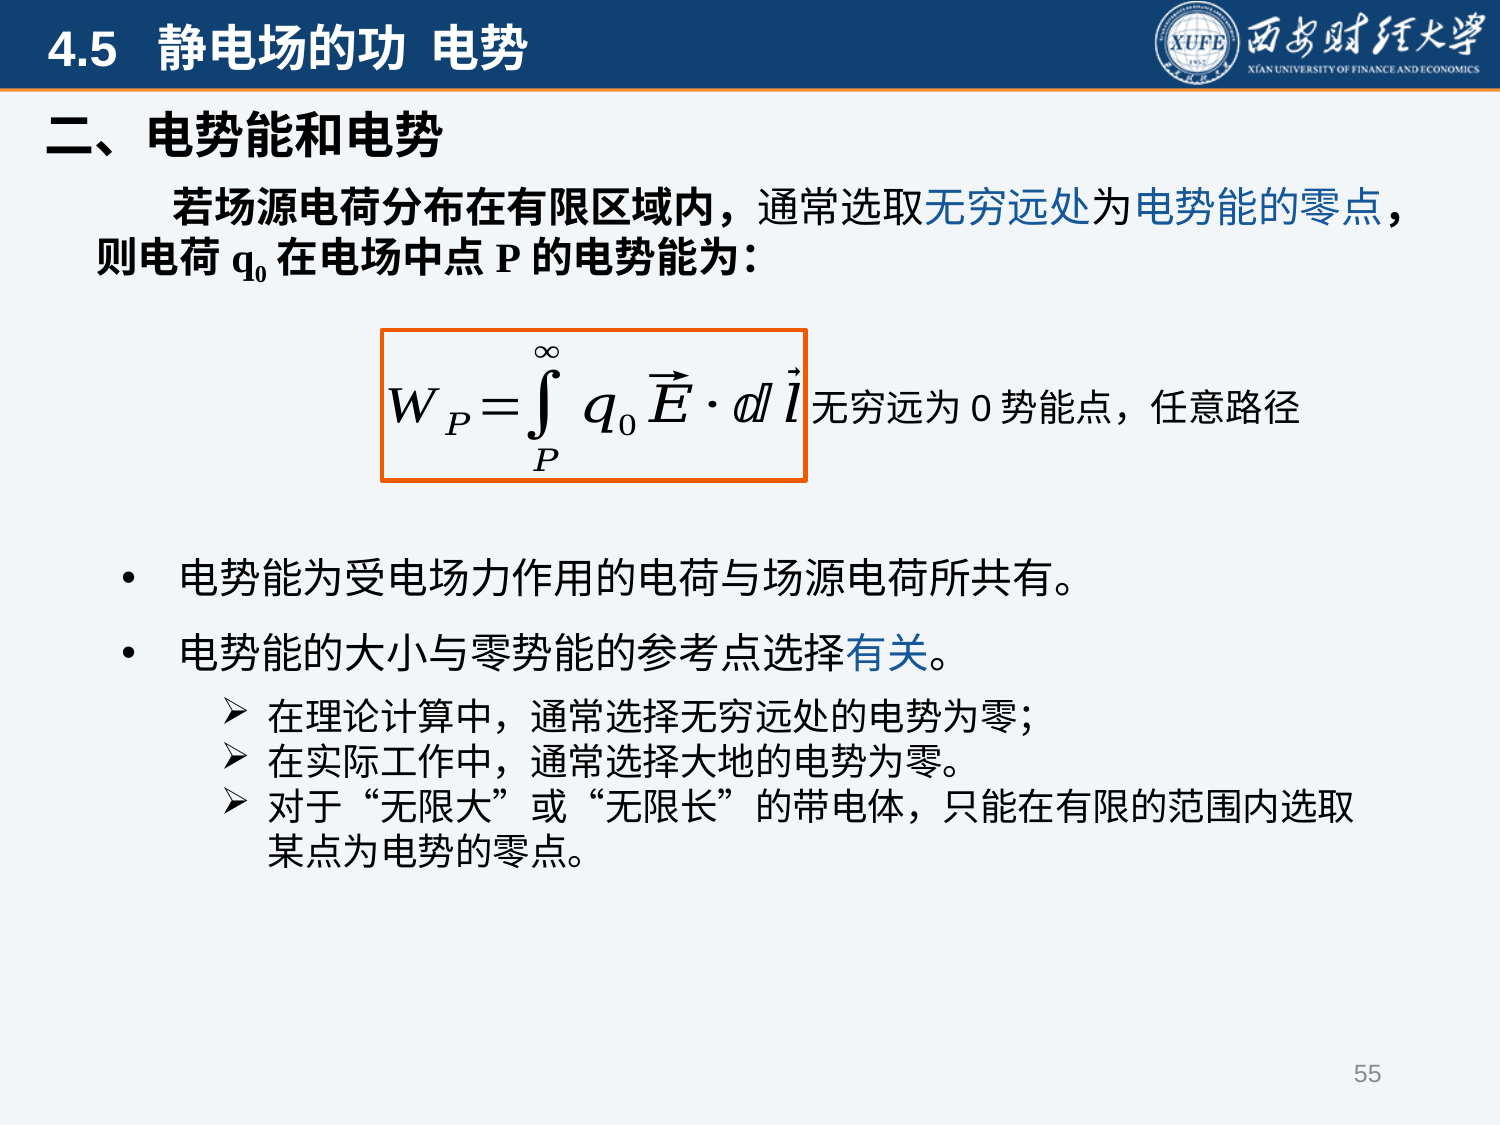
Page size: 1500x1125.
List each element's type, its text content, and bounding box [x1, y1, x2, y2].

text_box 若场源电荷分布在有限区域内，通常选取无穷远处为电势能的零点，则电荷q0在电场中点P的电势能为： [81, 172, 1448, 295]
text_box 电势能为受电场力作用的电荷与场源电荷所共有。 电势能的大小与零势能的参考点选择有关。 [106, 544, 1182, 684]
text_box 在理论计算中，通常选择无穷远处的电势为零； 在实际工作中，通常选择大地的电势为零。 对于“无限大”或“无限长”的带电体，只能在有限的范围内选取某点为电势的零点。 [149, 685, 1397, 881]
text_box 二、电势能和电势 [29, 95, 1214, 171]
text_box [695, 618, 726, 669]
picture [1154, 1, 1486, 85]
slide_number 55 [1335, 1042, 1397, 1103]
text_box 无穷远为0势能点，任意路径 [797, 376, 1316, 437]
